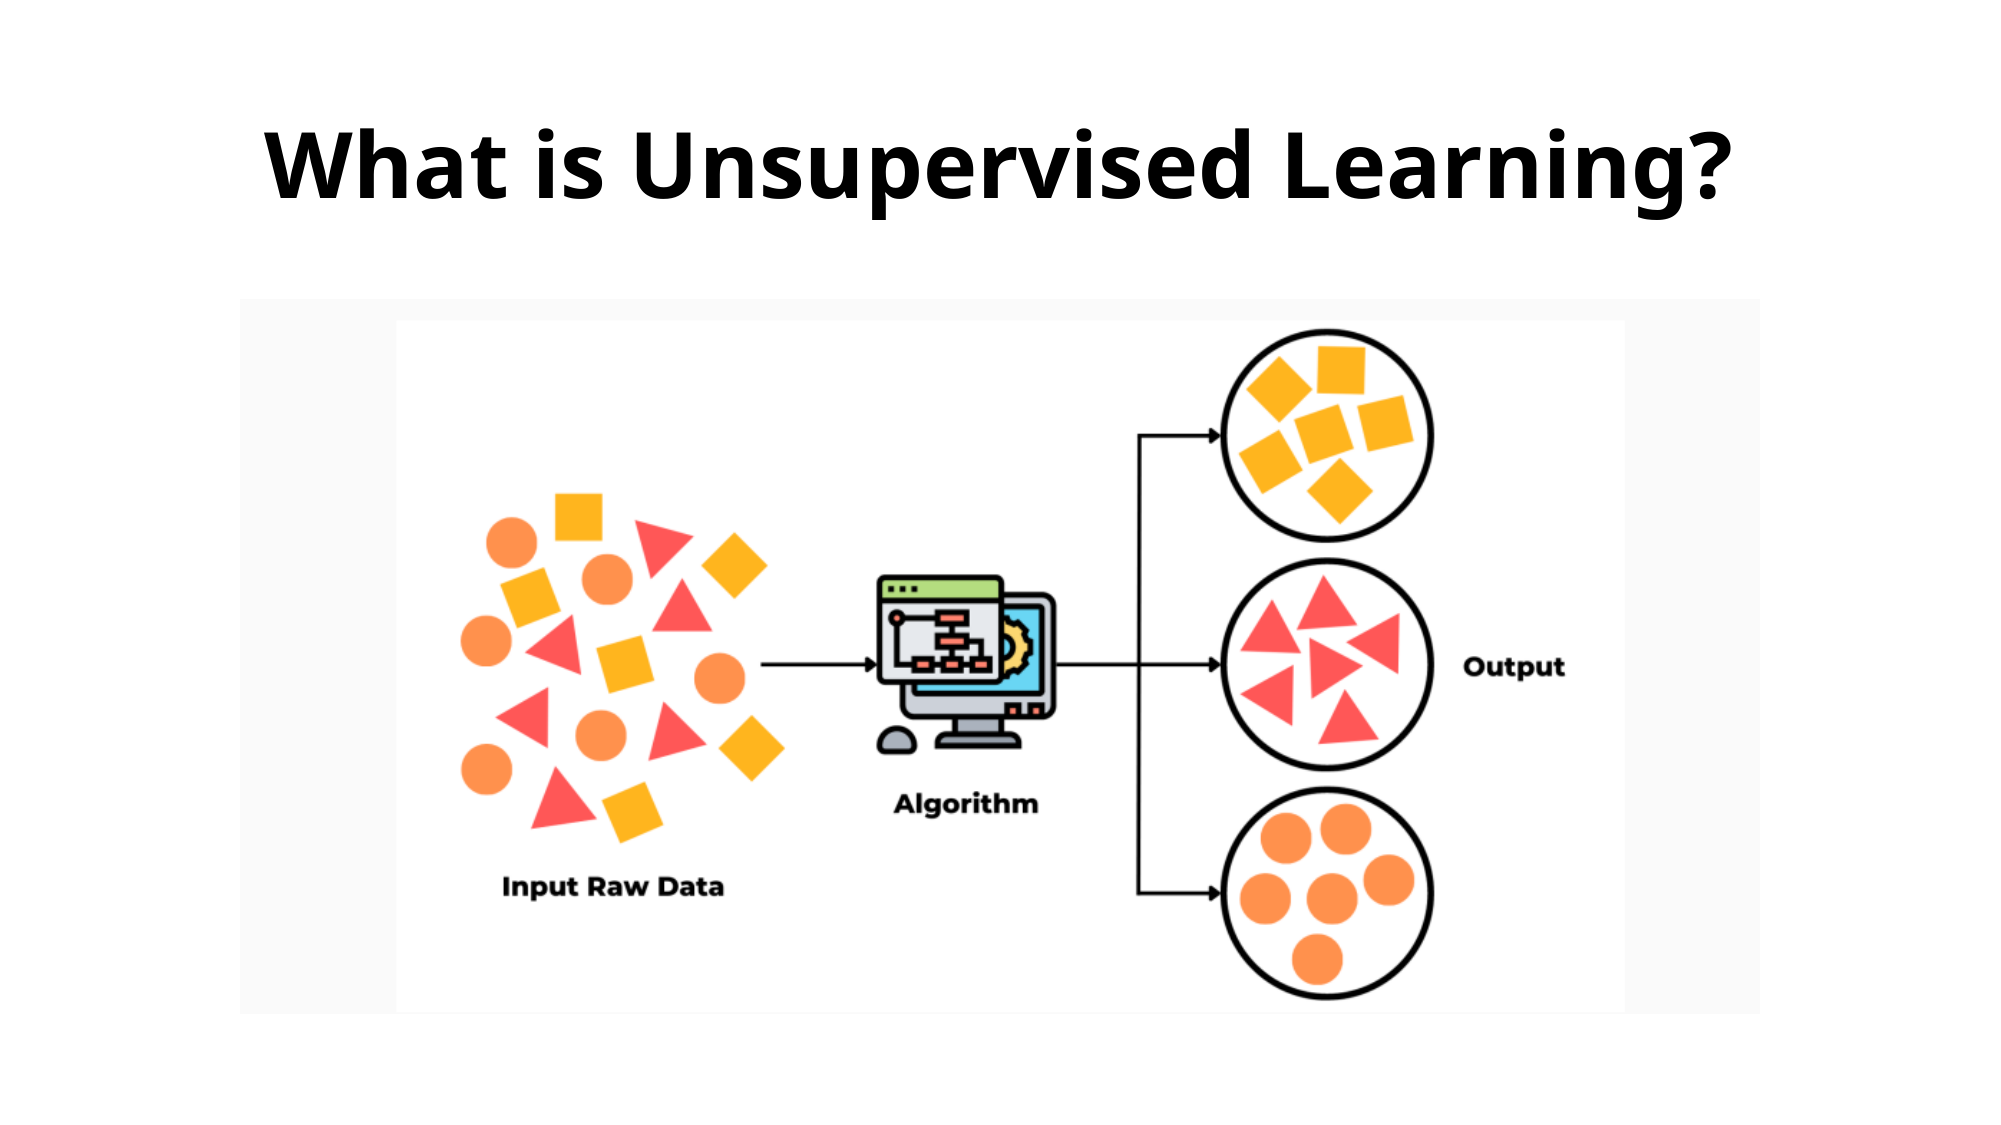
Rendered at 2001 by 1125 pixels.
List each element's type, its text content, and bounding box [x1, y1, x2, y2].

title What is Unsupervised Learning? [137, 59, 1863, 278]
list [240, 299, 1760, 1014]
